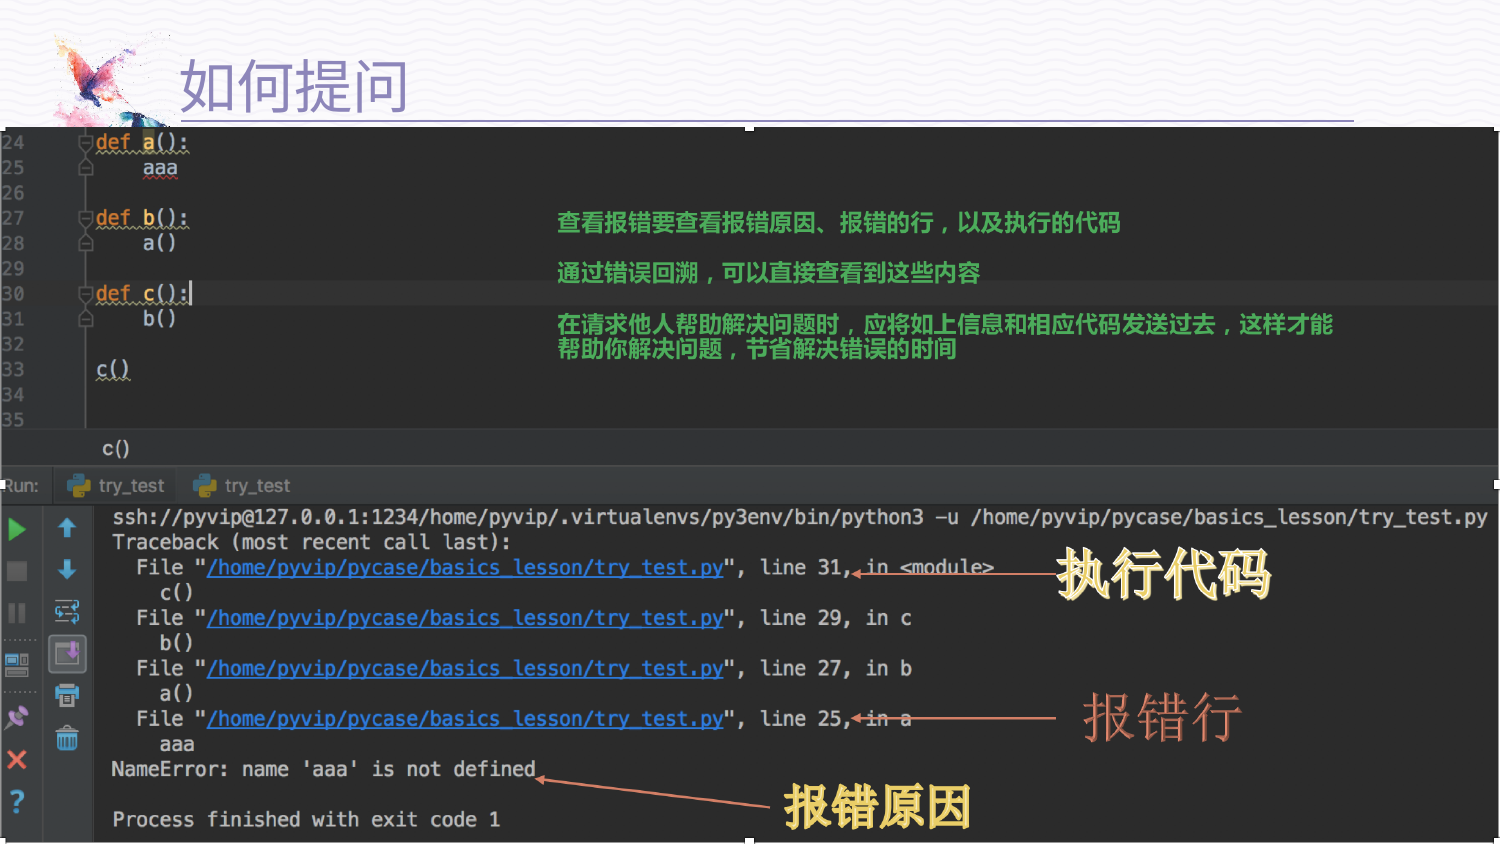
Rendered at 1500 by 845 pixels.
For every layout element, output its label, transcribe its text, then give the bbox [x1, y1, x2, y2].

text_box 如何提问 [186, 50, 667, 120]
picture [0, 0, 1500, 844]
